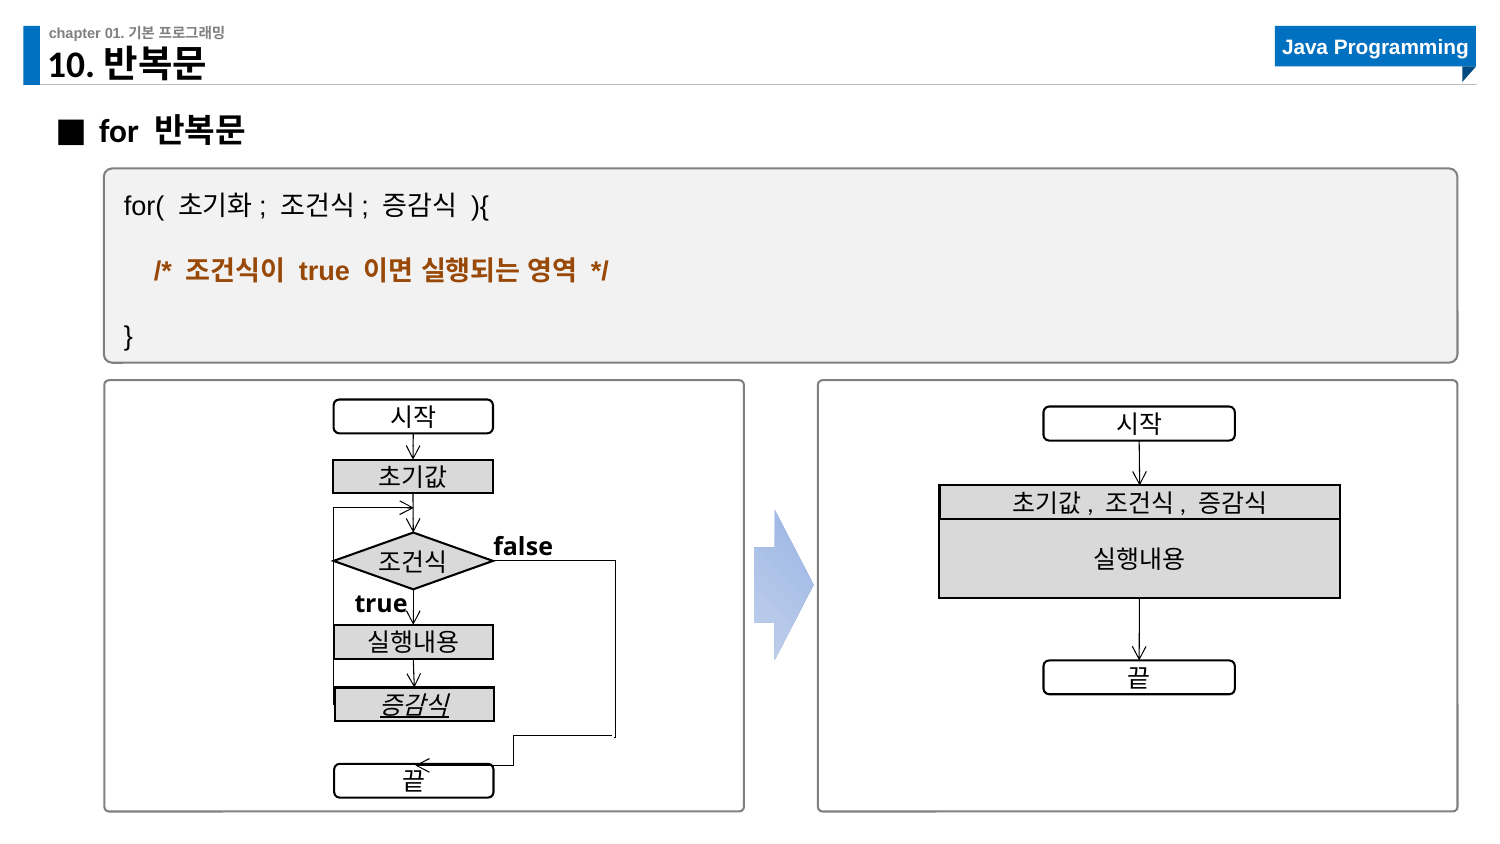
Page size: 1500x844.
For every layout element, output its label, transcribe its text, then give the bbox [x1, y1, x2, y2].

text_box [816, 379, 1459, 813]
title 10.반복문 [47, 51, 542, 86]
text_box [103, 379, 745, 813]
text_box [333, 399, 614, 798]
text_box for( 초기화; 조건식; 증감식 ){ /* 조건식이 true 이면 실행되는 영역 */ } [102, 167, 1459, 364]
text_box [939, 406, 1340, 695]
list for 반복문 [55, 89, 1488, 140]
text_box [753, 509, 815, 660]
